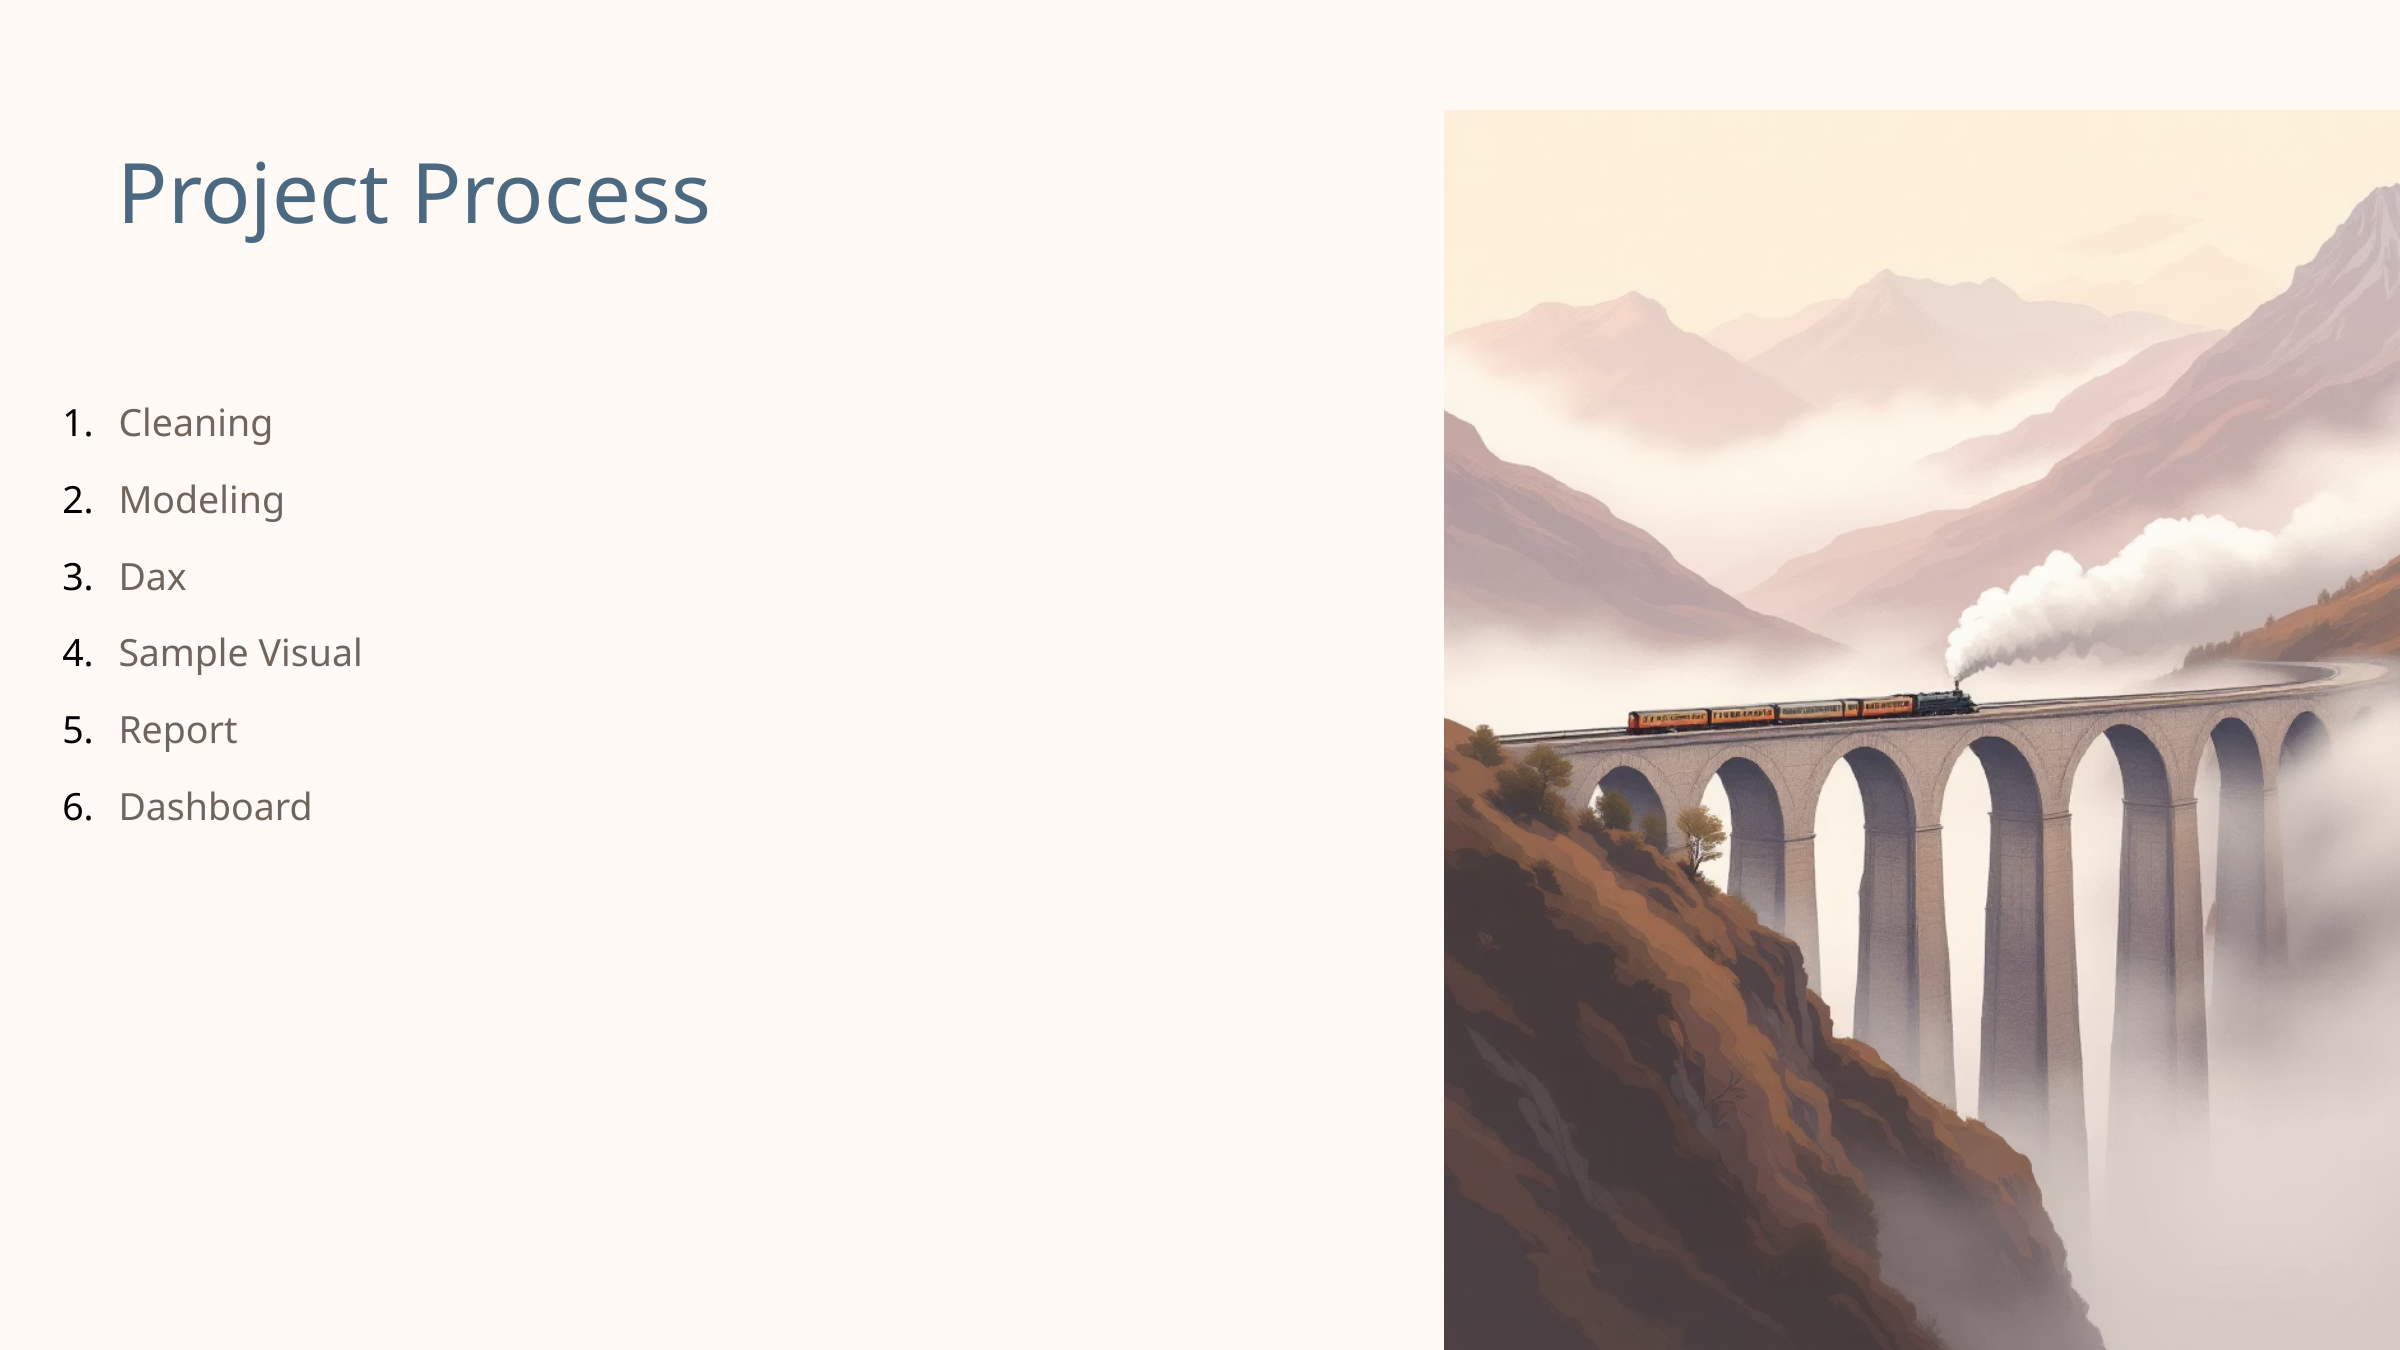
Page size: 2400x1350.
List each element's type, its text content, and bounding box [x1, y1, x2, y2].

text_box Cleaning Modeling Dax Sample Visual Report Dashboard [47, 384, 1414, 1181]
text_box Project Process [117, 134, 1383, 346]
picture [1444, 110, 2400, 1350]
